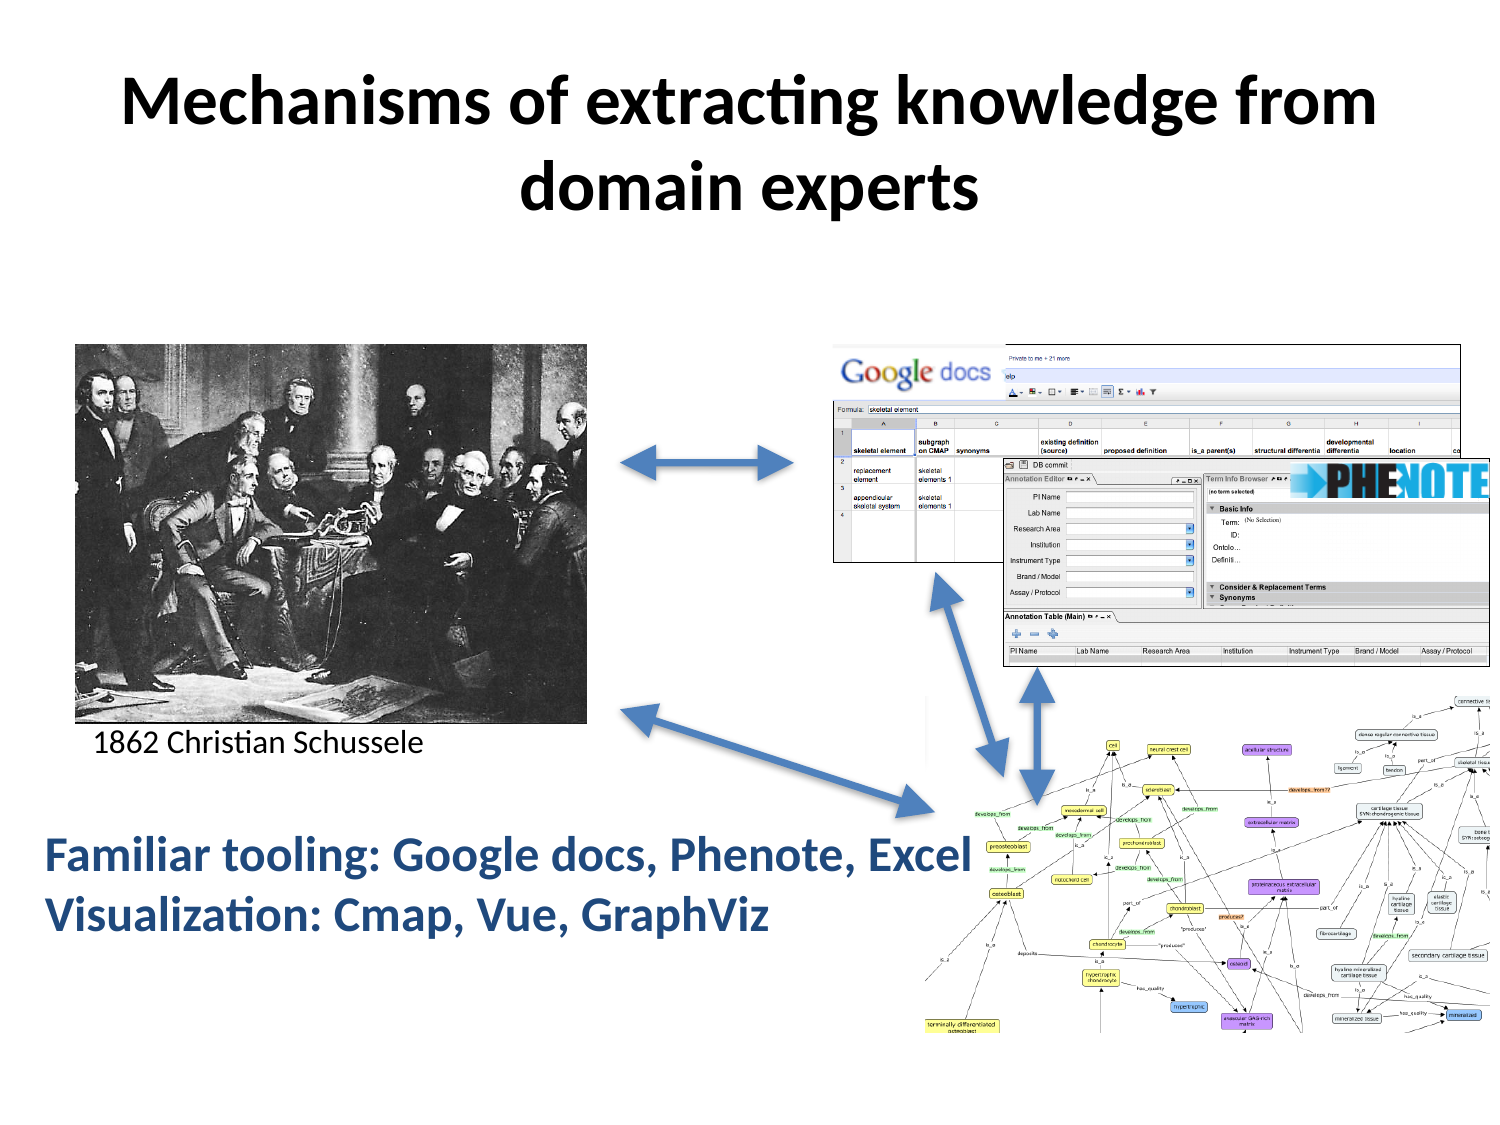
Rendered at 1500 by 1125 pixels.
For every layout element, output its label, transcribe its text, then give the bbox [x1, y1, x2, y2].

picture [74, 344, 587, 724]
picture [924, 696, 1490, 1033]
picture [832, 344, 1490, 667]
title Mechanisms of extracting knowledge from domain experts [75, 45, 1425, 233]
text_box Familiar tooling: Google docs, Phenote, Excel Visualization: Cmap, Vue, GraphViz [30, 814, 919, 972]
text_box 1862 Christian Schussele [77, 731, 440, 768]
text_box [866, 640, 1073, 709]
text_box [619, 709, 936, 813]
